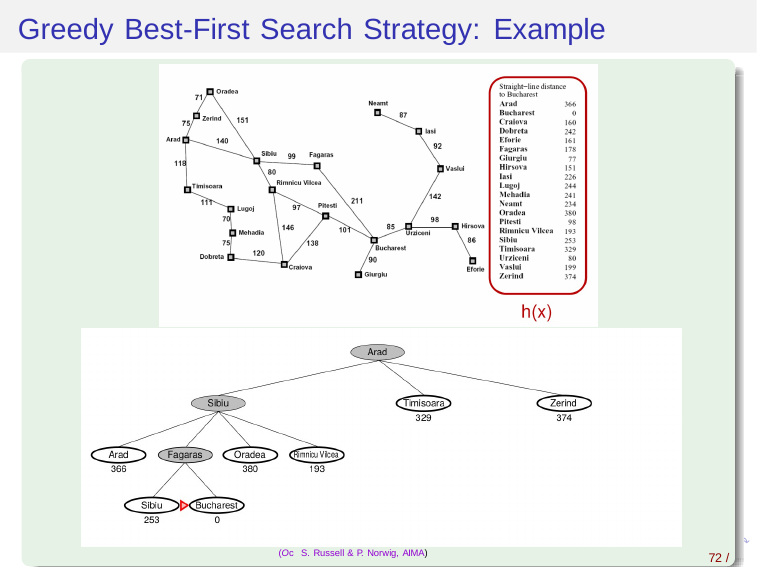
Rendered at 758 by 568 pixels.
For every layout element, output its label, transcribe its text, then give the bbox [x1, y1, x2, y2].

text_box Greedy Best-First Search Strategy: Example [15, 7, 612, 46]
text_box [21, 58, 744, 568]
